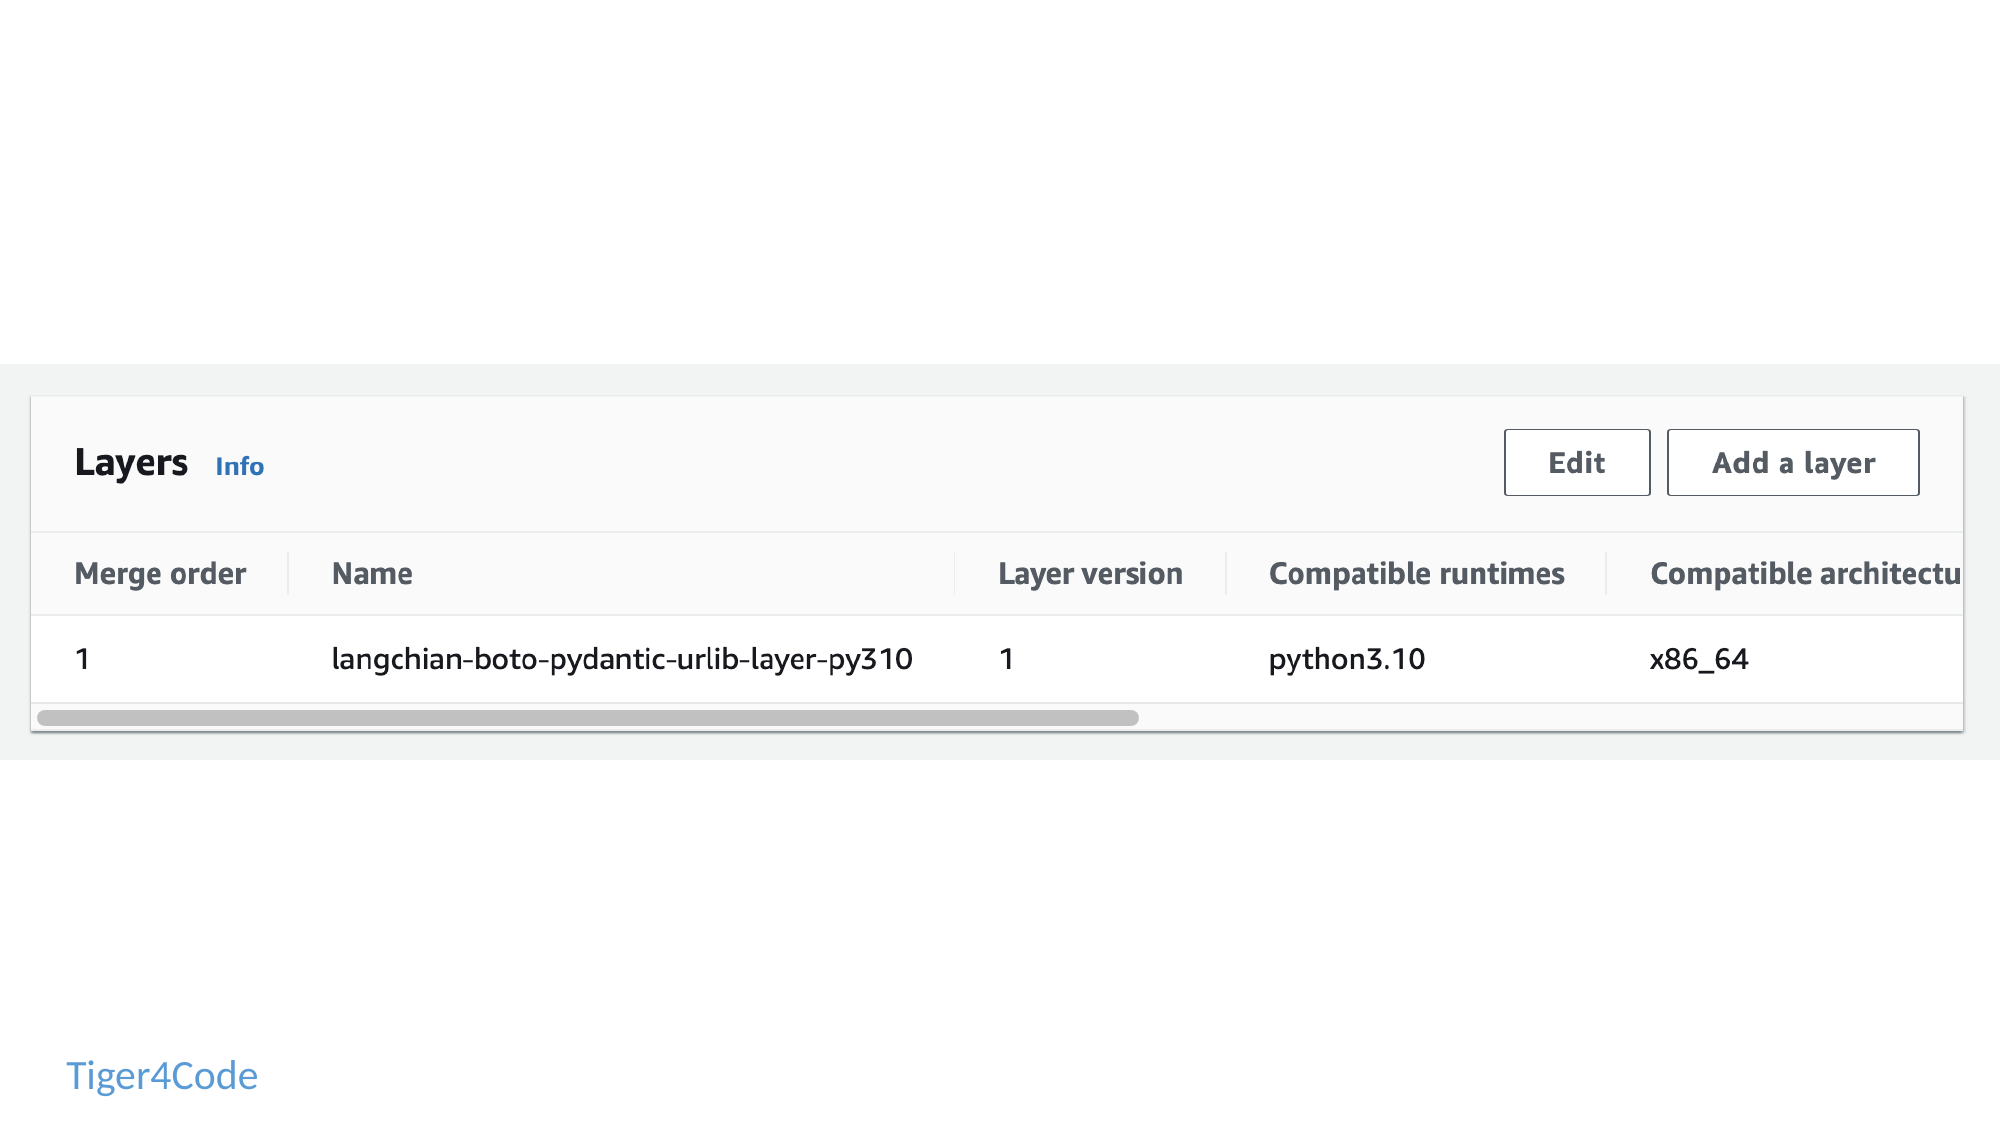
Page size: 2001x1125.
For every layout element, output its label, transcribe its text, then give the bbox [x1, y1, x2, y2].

picture [0, 364, 2000, 760]
text_box Tiger4Code [0, 1040, 325, 1106]
